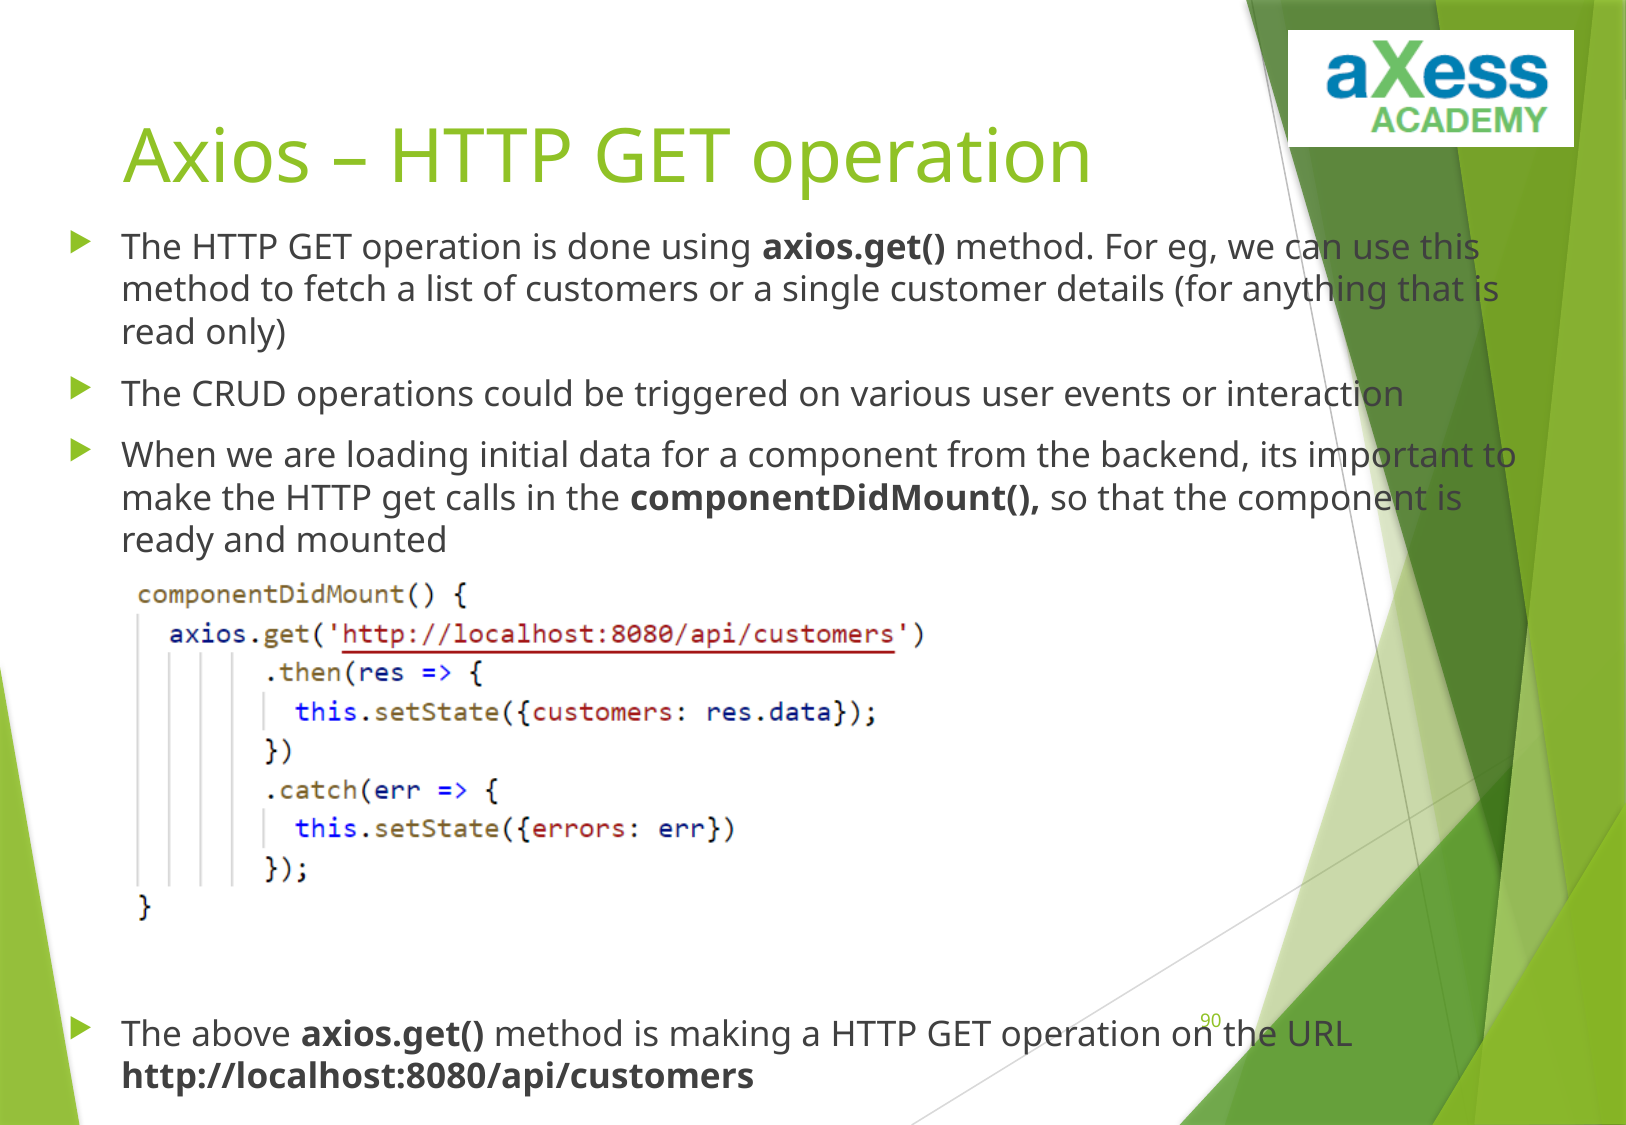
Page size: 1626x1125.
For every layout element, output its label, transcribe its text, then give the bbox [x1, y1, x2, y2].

picture [107, 561, 1097, 941]
title Axios – HTTP GET operation [108, 99, 1237, 217]
picture [1288, 30, 1574, 147]
slide_number 89 [1145, 991, 1237, 1051]
list The HTTP GET operation is done using axios.get() method. For eg, we can use this method to fetch a list of customers or a single customer details (for anything that is read only) The CRUD operations could be triggered on various user events or interaction When we are loading initial data for a component from the backend, its important to make the HTTP get calls in the componentDidMount(), so that the component is ready and mounted The above axios.get() method is making a HTTP GET operation on the URL http://localhost:8080/api/customers [53, 217, 1573, 1113]
